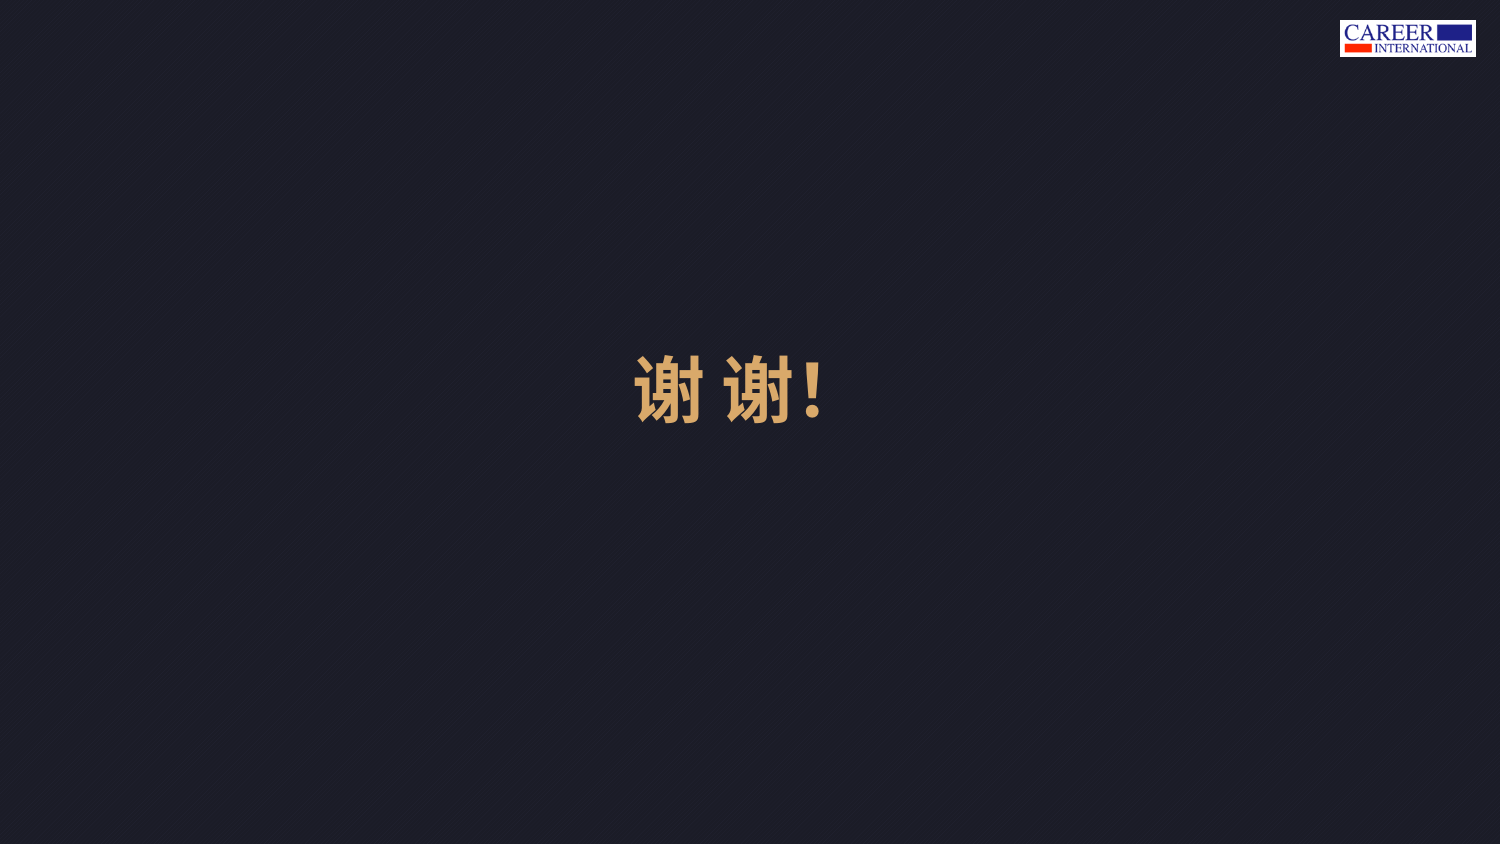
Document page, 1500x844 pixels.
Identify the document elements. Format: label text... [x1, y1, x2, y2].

picture [1340, 19, 1477, 57]
text_box 谢 谢！ [0, 337, 1500, 440]
